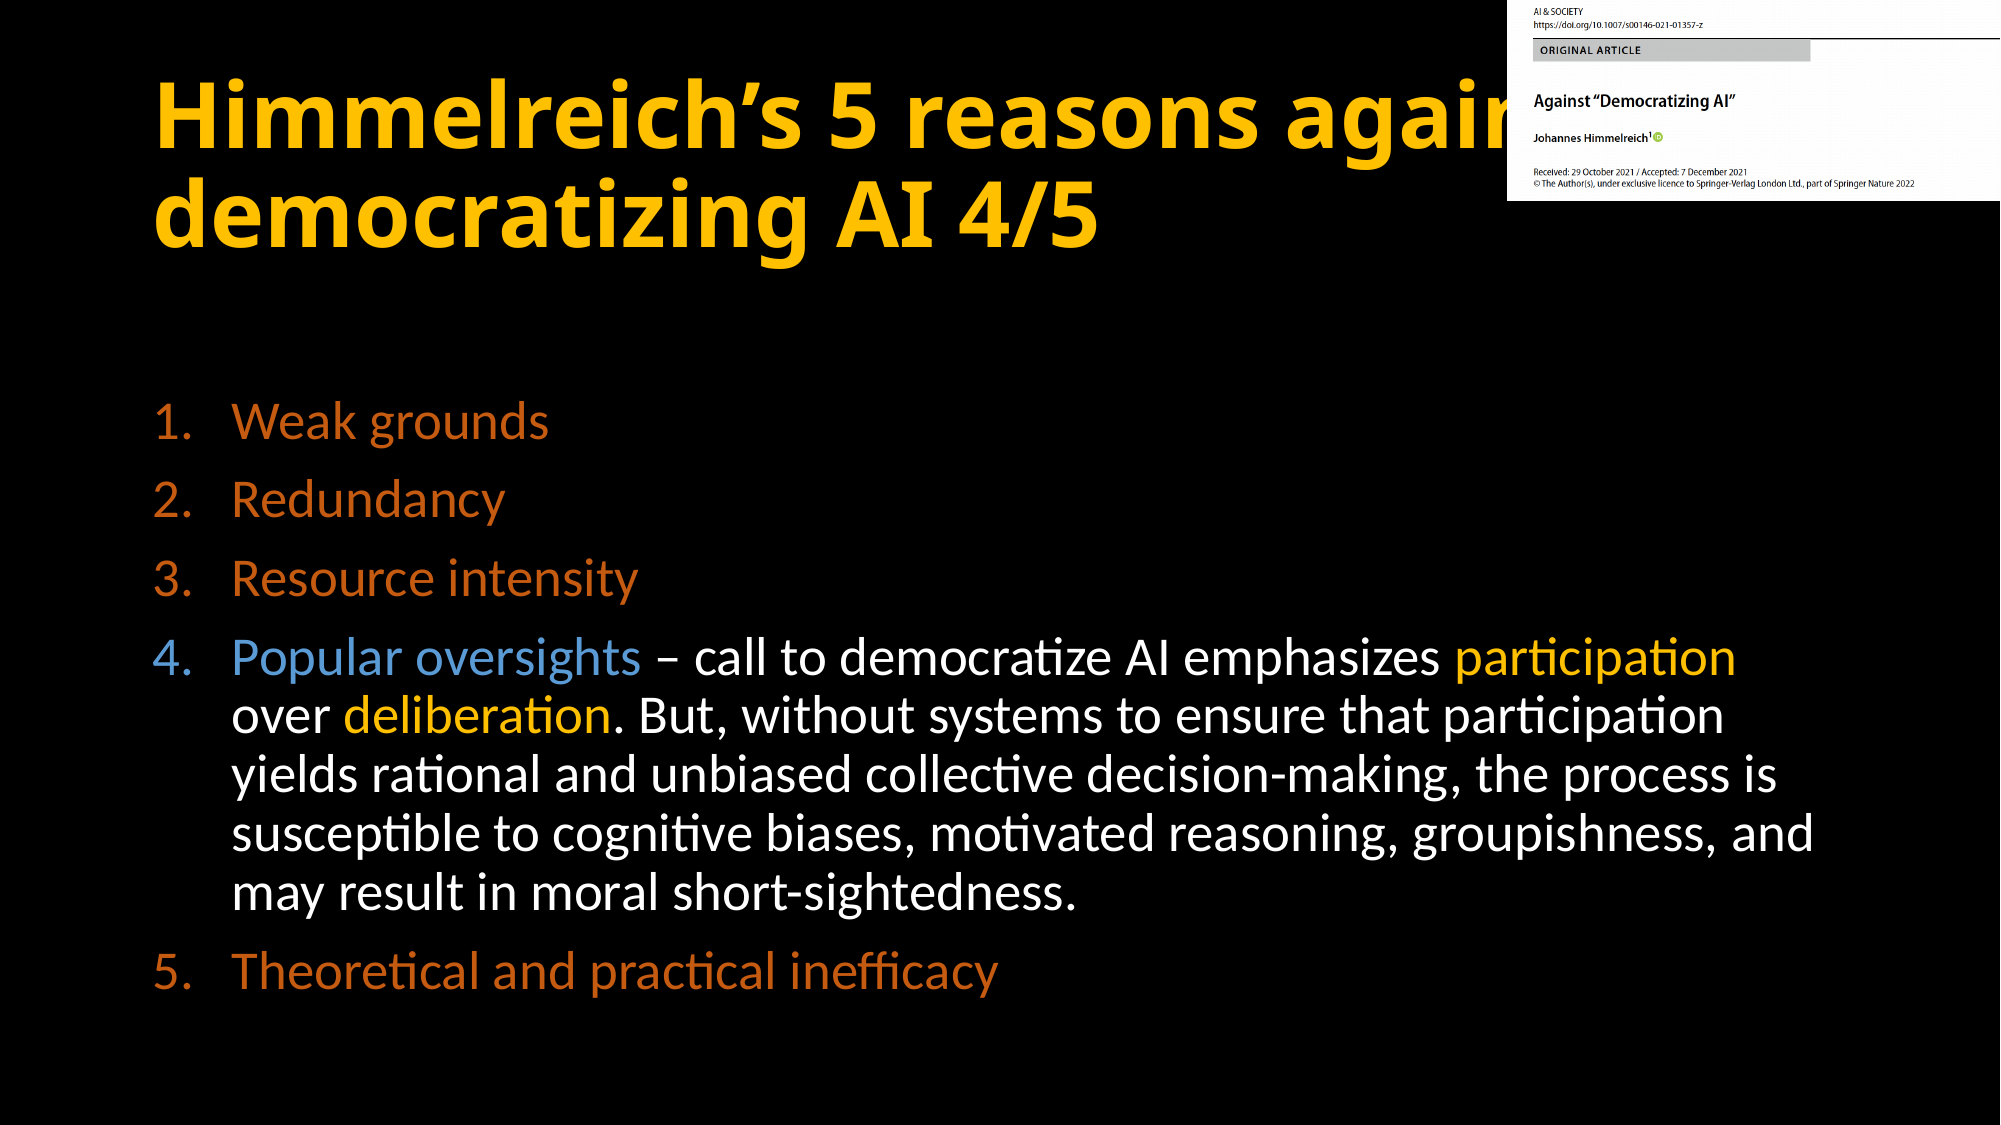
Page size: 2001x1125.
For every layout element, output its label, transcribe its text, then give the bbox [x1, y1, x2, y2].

picture [1507, 0, 2000, 201]
title Himmelreich’s 5 reasons against democratizing AI 4/5 [137, 59, 1863, 278]
list Weak grounds Redundancy Resource intensity Popular oversights – call to democratize AI emphasizes participation over deliberation. But, without systems to ensure that participation yields rational and unbiased collective decision-making, the process is susceptible to cognitive biases, motivated reasoning, groupishness, and may result in moral short-sightedness. Theoretical and practical inefficacy [137, 299, 1863, 1014]
